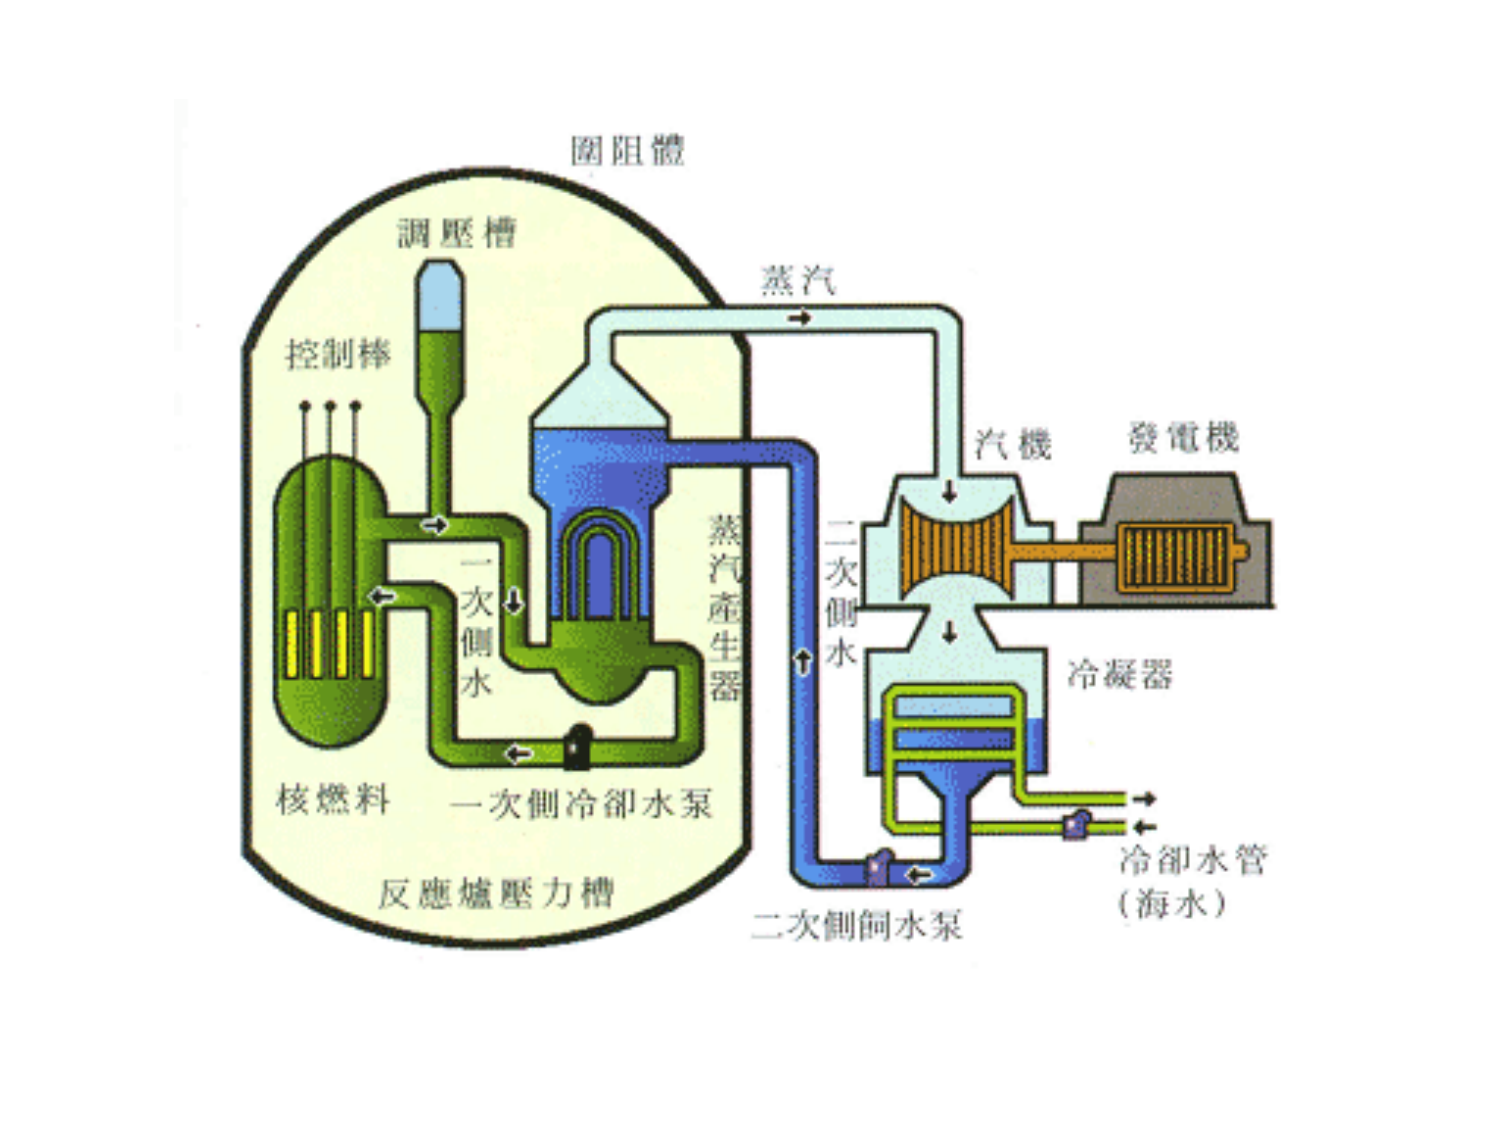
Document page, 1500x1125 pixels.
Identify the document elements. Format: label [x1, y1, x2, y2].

picture [174, 99, 1326, 1013]
